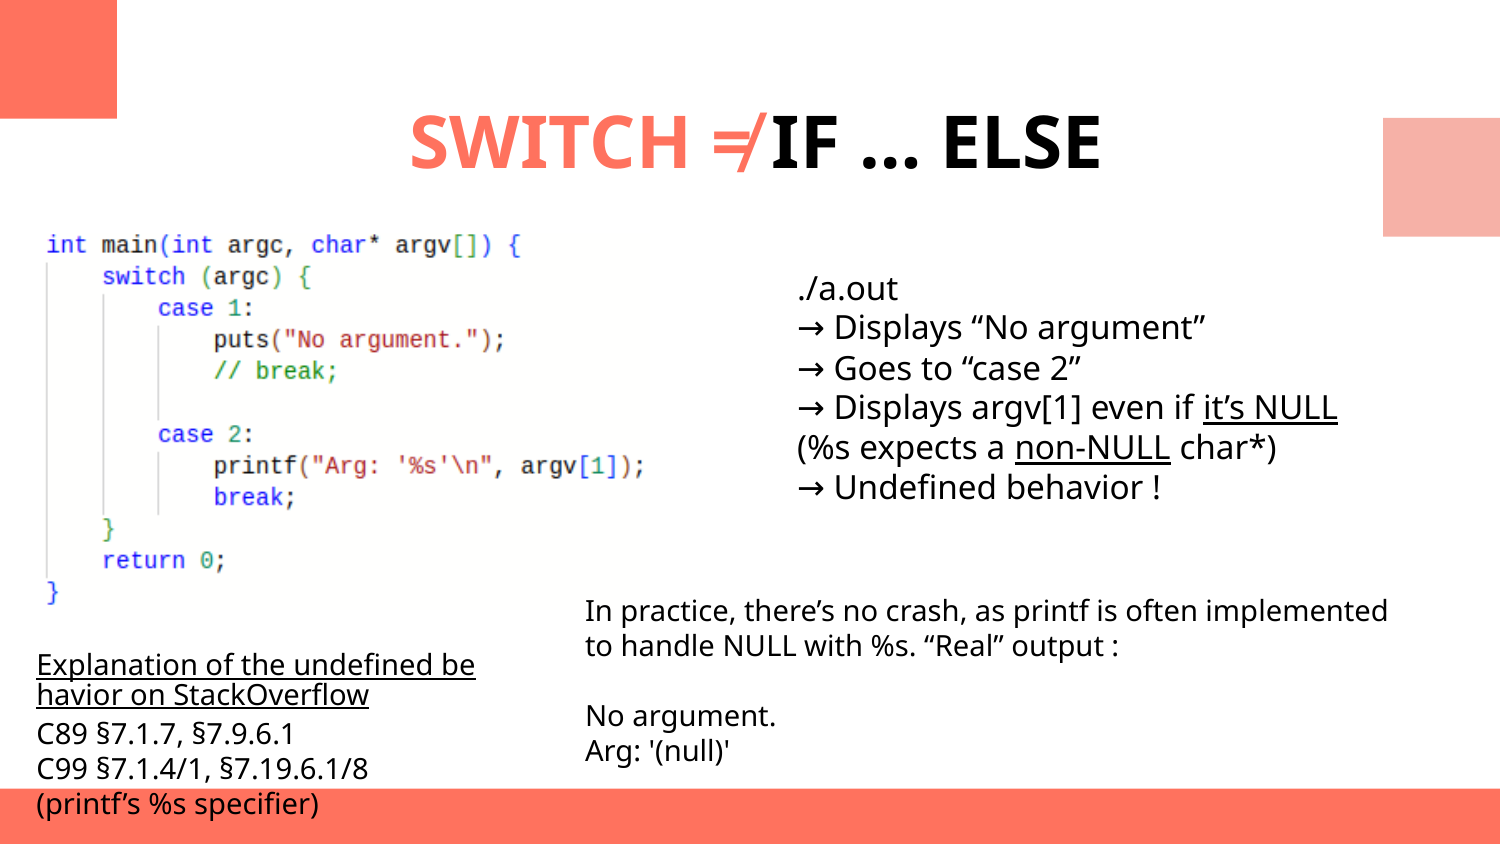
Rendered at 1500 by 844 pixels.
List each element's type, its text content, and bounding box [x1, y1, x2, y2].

title SWITCH ≠ IF … ELSE [105, 102, 1410, 177]
text_box Explanation of the undefined behavior on StackOverflow C89 §7.1.7, §7.9.6.1 C99 §7.1.4/1, §7.19.6.1/8 (printf’s %s specifier) [21, 631, 499, 826]
text_box In practice, there’s no crash, as printf is often implemented to handle NULL with %s. “Real” output : No argument. Arg: '(null)' [570, 577, 1410, 772]
picture [43, 233, 650, 611]
text_box ./a.out → Displays “No argument” → Goes to “case 2” → Displays argv[1] even if it’s NULL (%s expects a non-NULL char*) → Undefined behavior ! [782, 251, 1382, 546]
